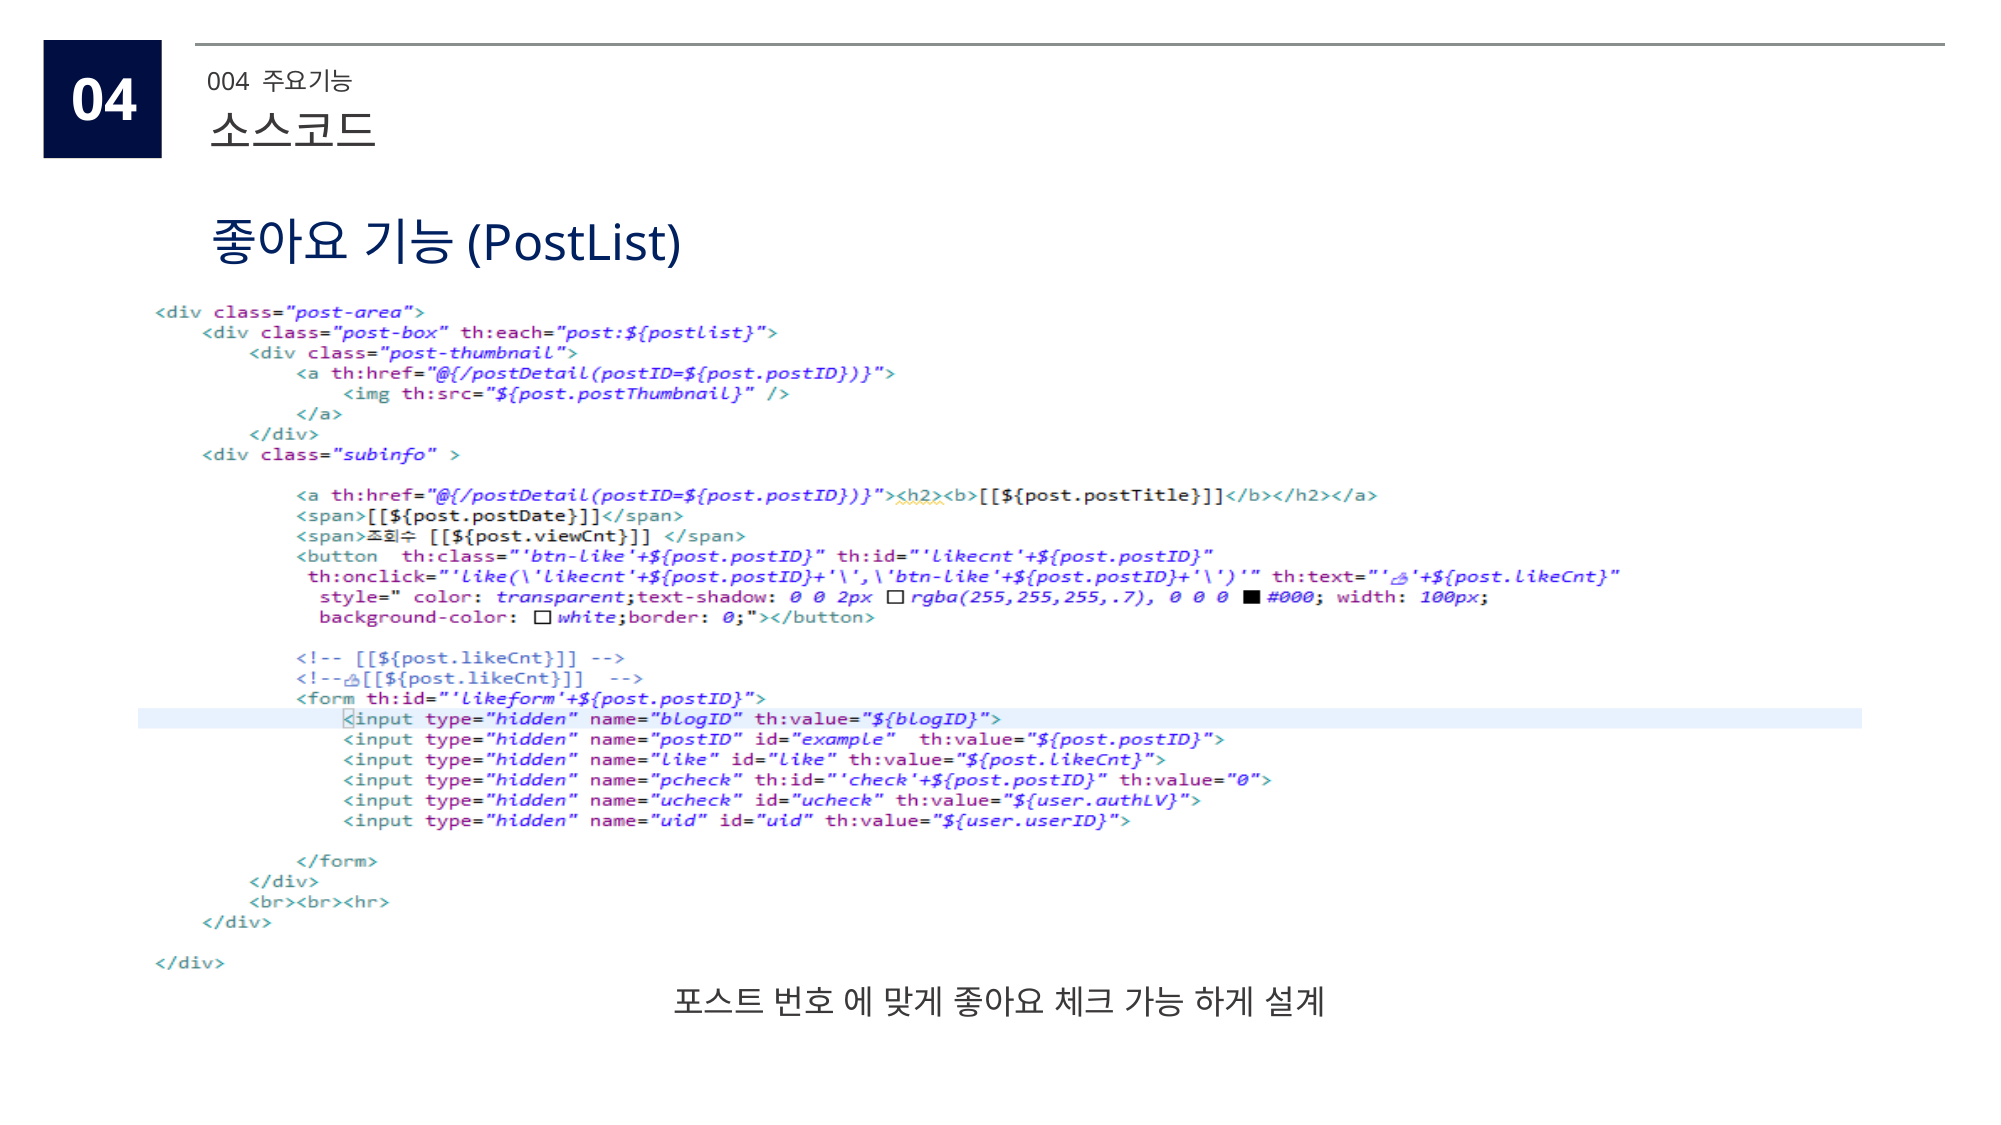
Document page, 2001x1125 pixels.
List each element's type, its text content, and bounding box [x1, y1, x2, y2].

text_box 포스트 번호 에 맞게 좋아요 체크 가능 하게 설계 [167, 975, 1833, 1029]
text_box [194, 57, 392, 167]
text_box [42, 39, 163, 159]
text_box 좋아요 기능(PostList) [197, 202, 697, 278]
picture [138, 303, 1862, 975]
text_box 04 [45, 55, 164, 140]
